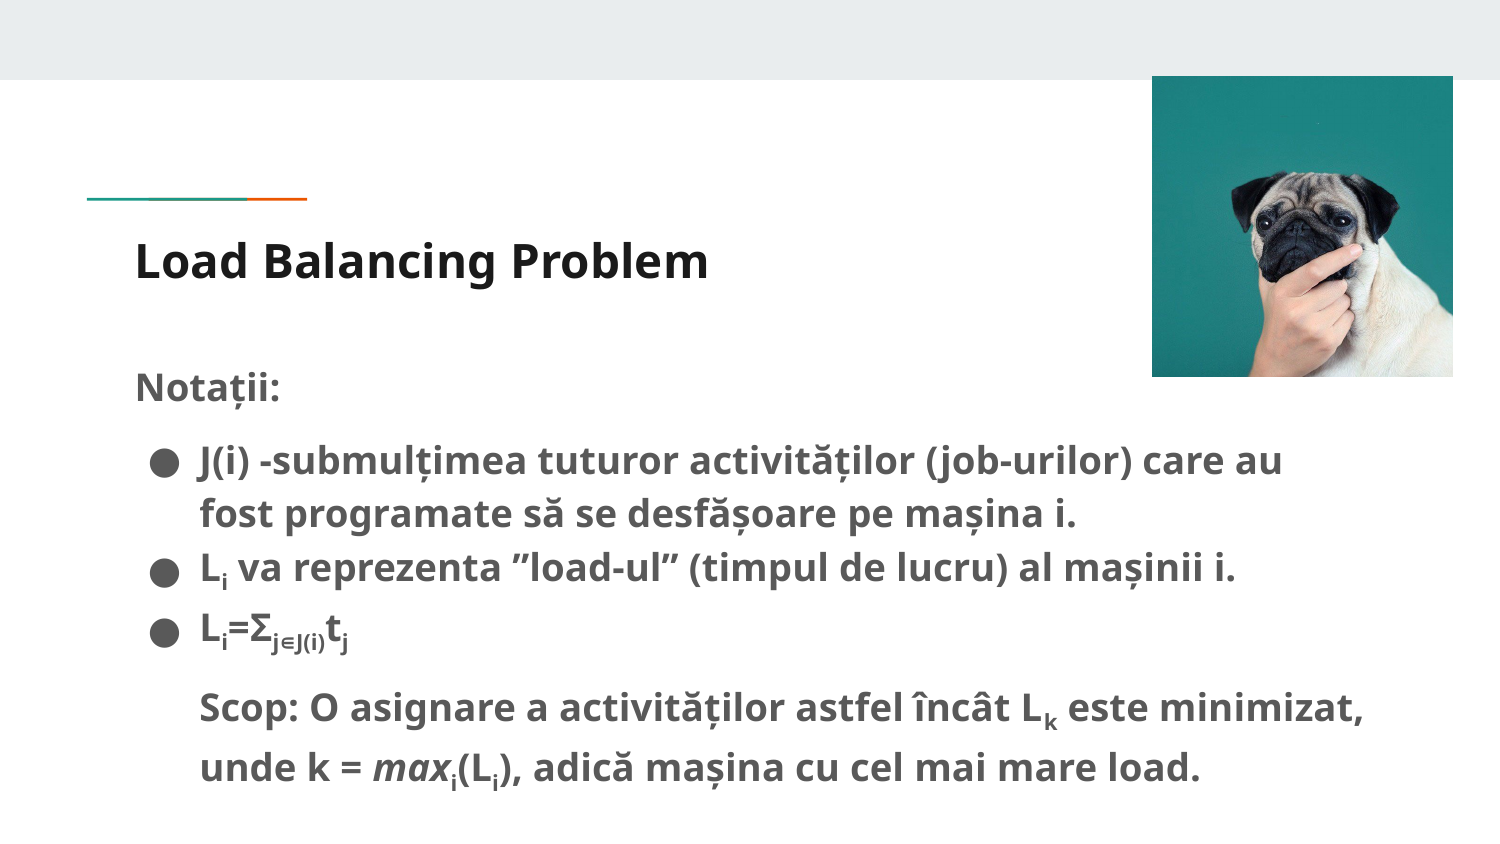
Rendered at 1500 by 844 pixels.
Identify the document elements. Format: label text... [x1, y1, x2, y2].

title Load Balancing Problem [119, 216, 1146, 305]
list Notații: J(i) -submulțimea tuturor activităților (job-urilor) care au fost programate să se desfășoare pe mașina i. Li va reprezenta ”load-ul” (timpul de lucru) al mașinii i. Li=Σj∊J(i)tj Scop: O asignare a activităților astfel încât Lk este minimizat, unde k = maxi(Li), adică mașina cu cel mai mare load. [119, 341, 1381, 828]
picture [1151, 75, 1453, 377]
